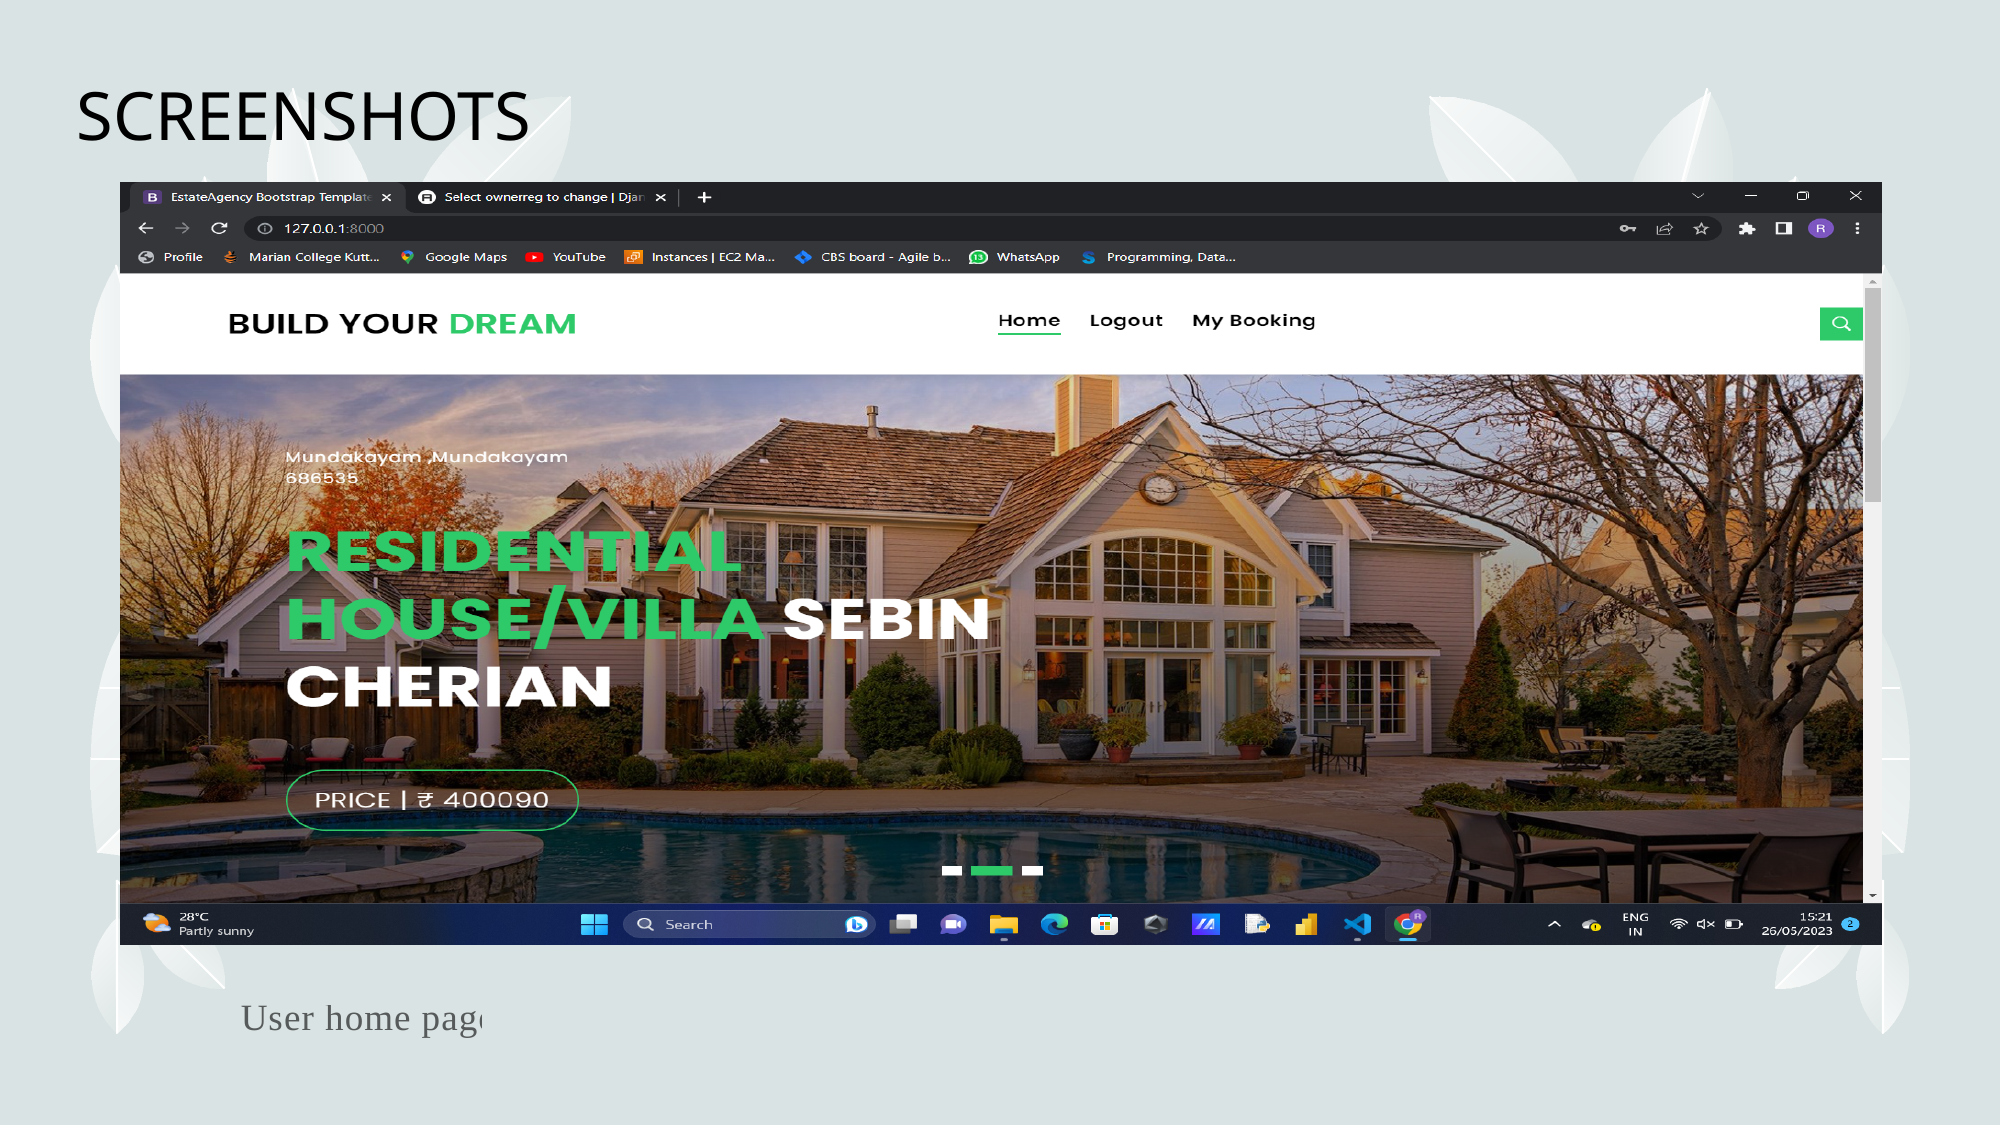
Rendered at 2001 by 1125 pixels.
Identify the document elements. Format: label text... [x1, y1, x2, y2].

list User home page [225, 964, 1615, 1047]
title SCREENSHOTS [0, 0, 639, 161]
picture [120, 182, 1883, 946]
